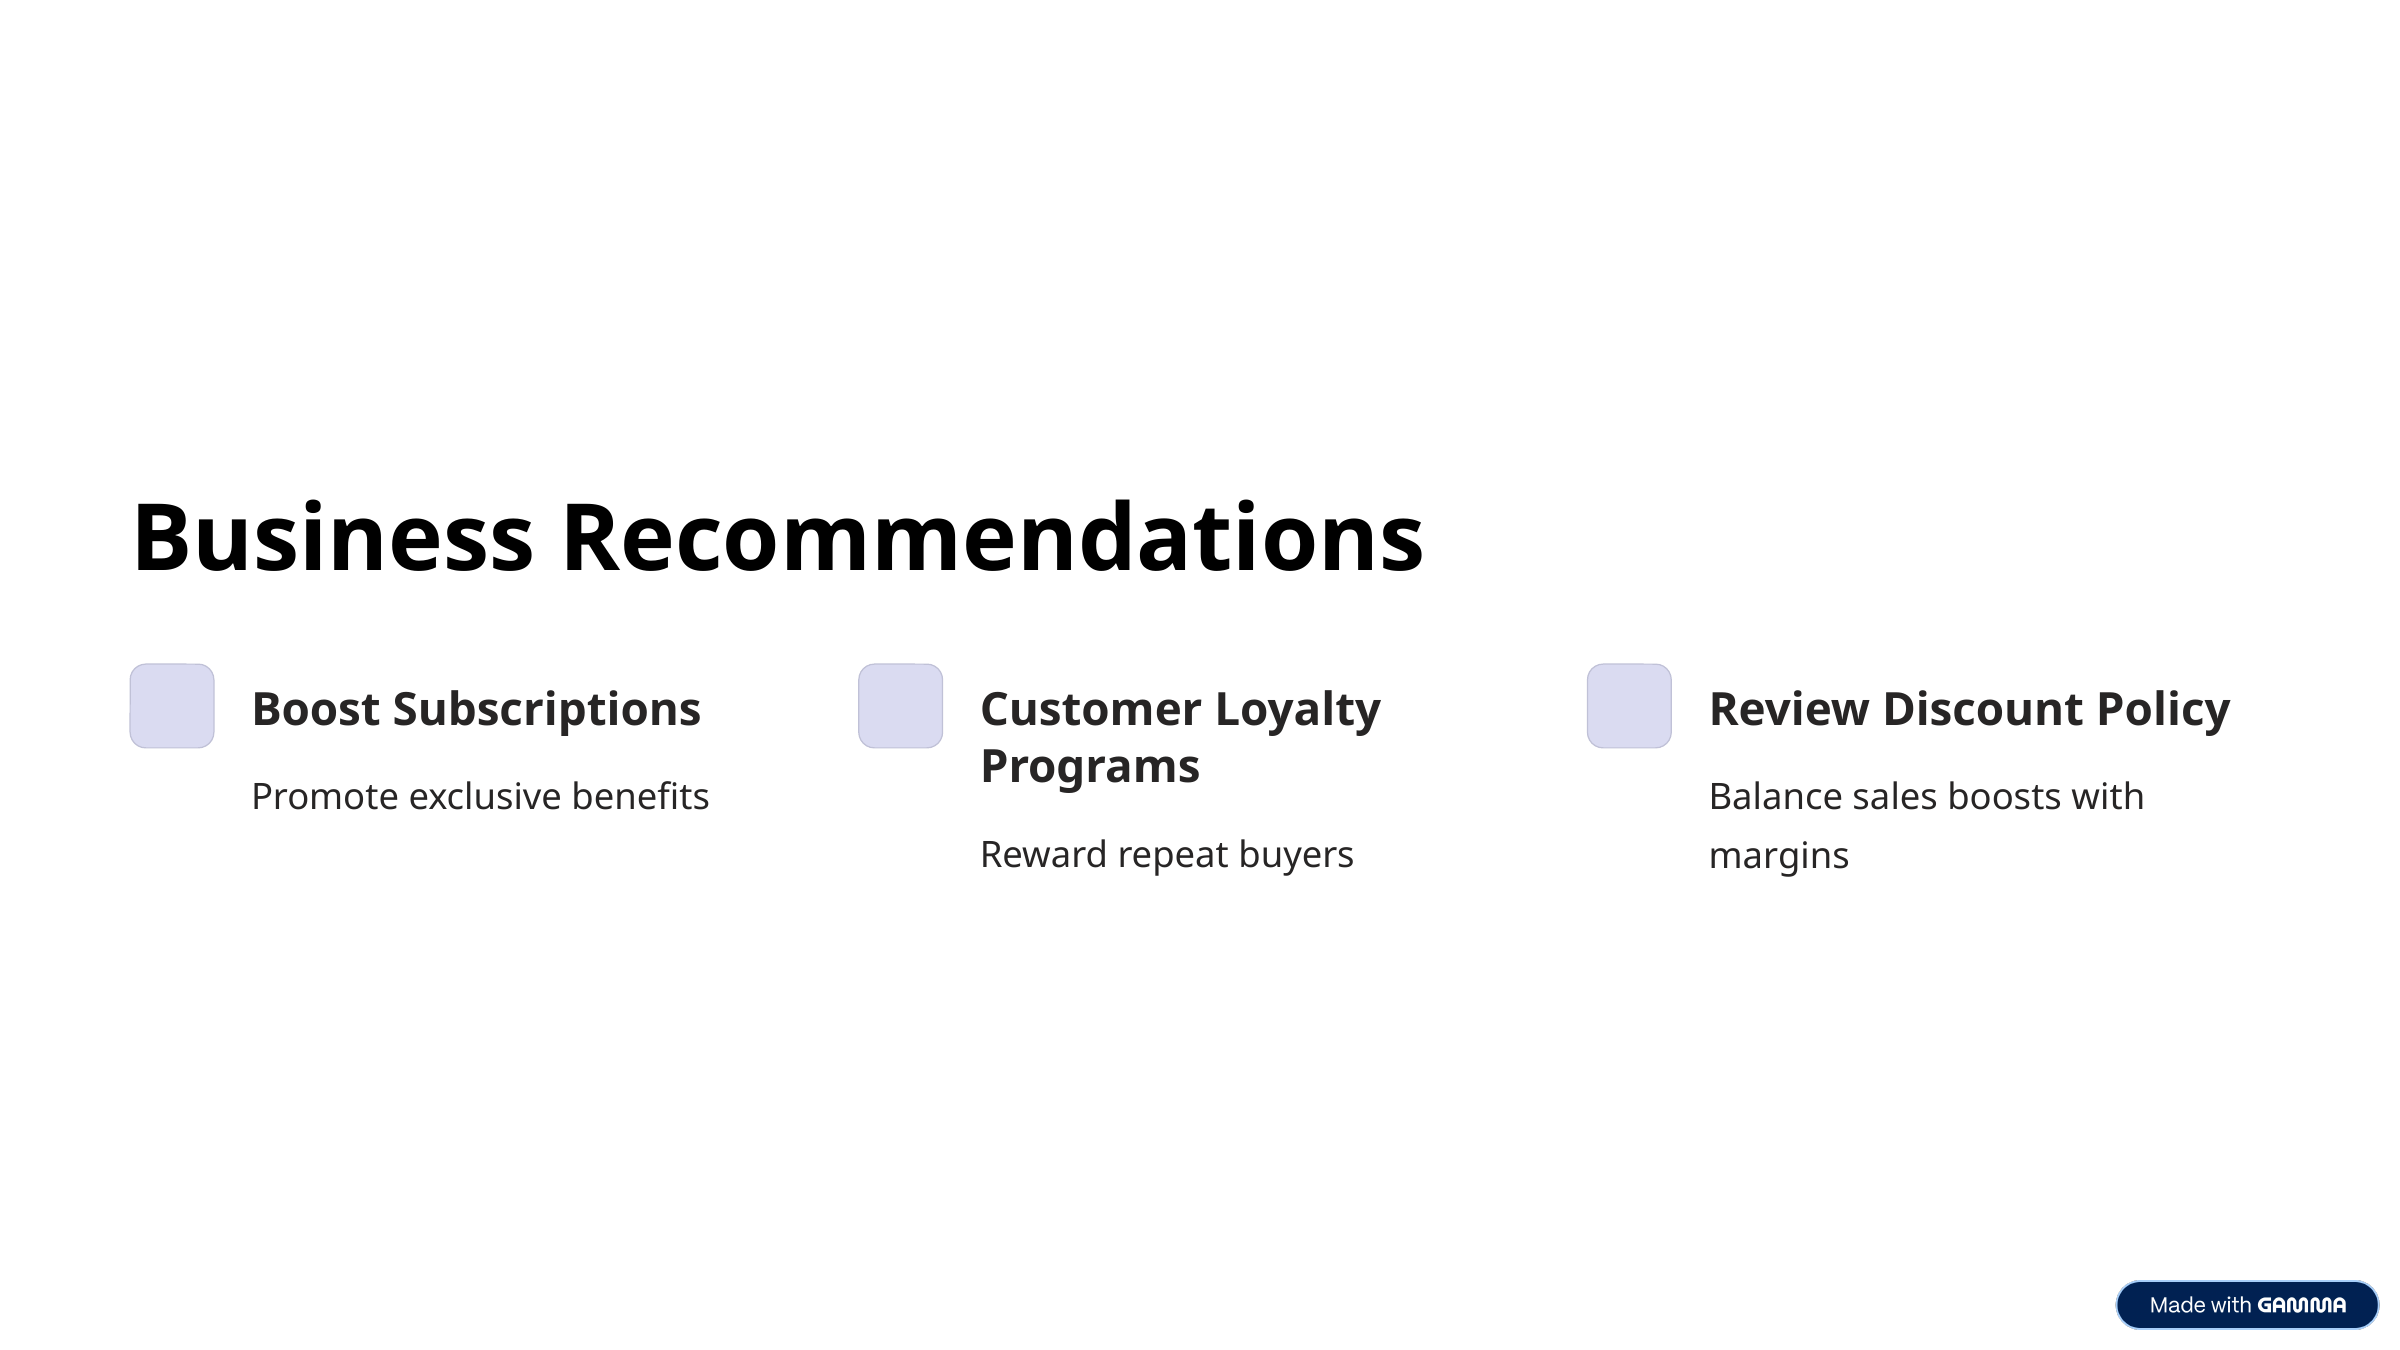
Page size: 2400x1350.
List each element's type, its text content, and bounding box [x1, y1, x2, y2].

text_box Boost Subscriptions [251, 676, 717, 735]
text_box Reward repeat buyers [979, 815, 1541, 875]
text_box [1587, 664, 1672, 748]
text_box Customer Loyalty Programs [979, 676, 1541, 794]
text_box Review Discount Policy [1708, 676, 2236, 735]
text_box [858, 664, 943, 748]
text_box [130, 664, 214, 748]
text_box Business Recommendations [130, 473, 1416, 590]
text_box Promote exclusive benefits [251, 757, 813, 817]
text_box Balance sales boosts with margins [1708, 757, 2270, 877]
picture [2106, 1271, 2389, 1339]
